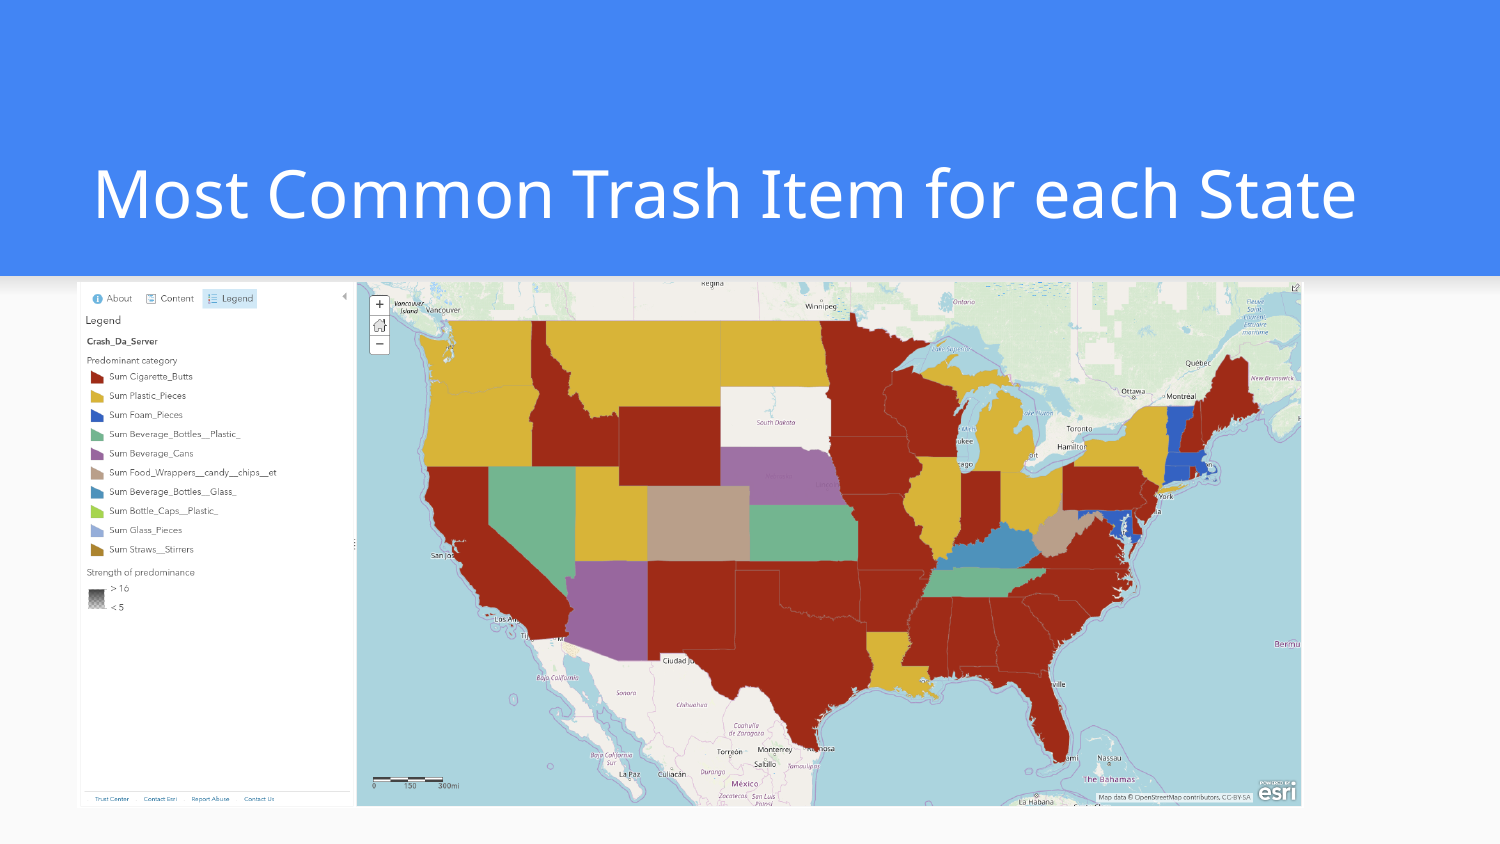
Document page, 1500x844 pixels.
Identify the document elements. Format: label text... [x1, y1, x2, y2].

title Most Common Trash Item for each State [77, 121, 1427, 248]
picture [77, 282, 1304, 809]
